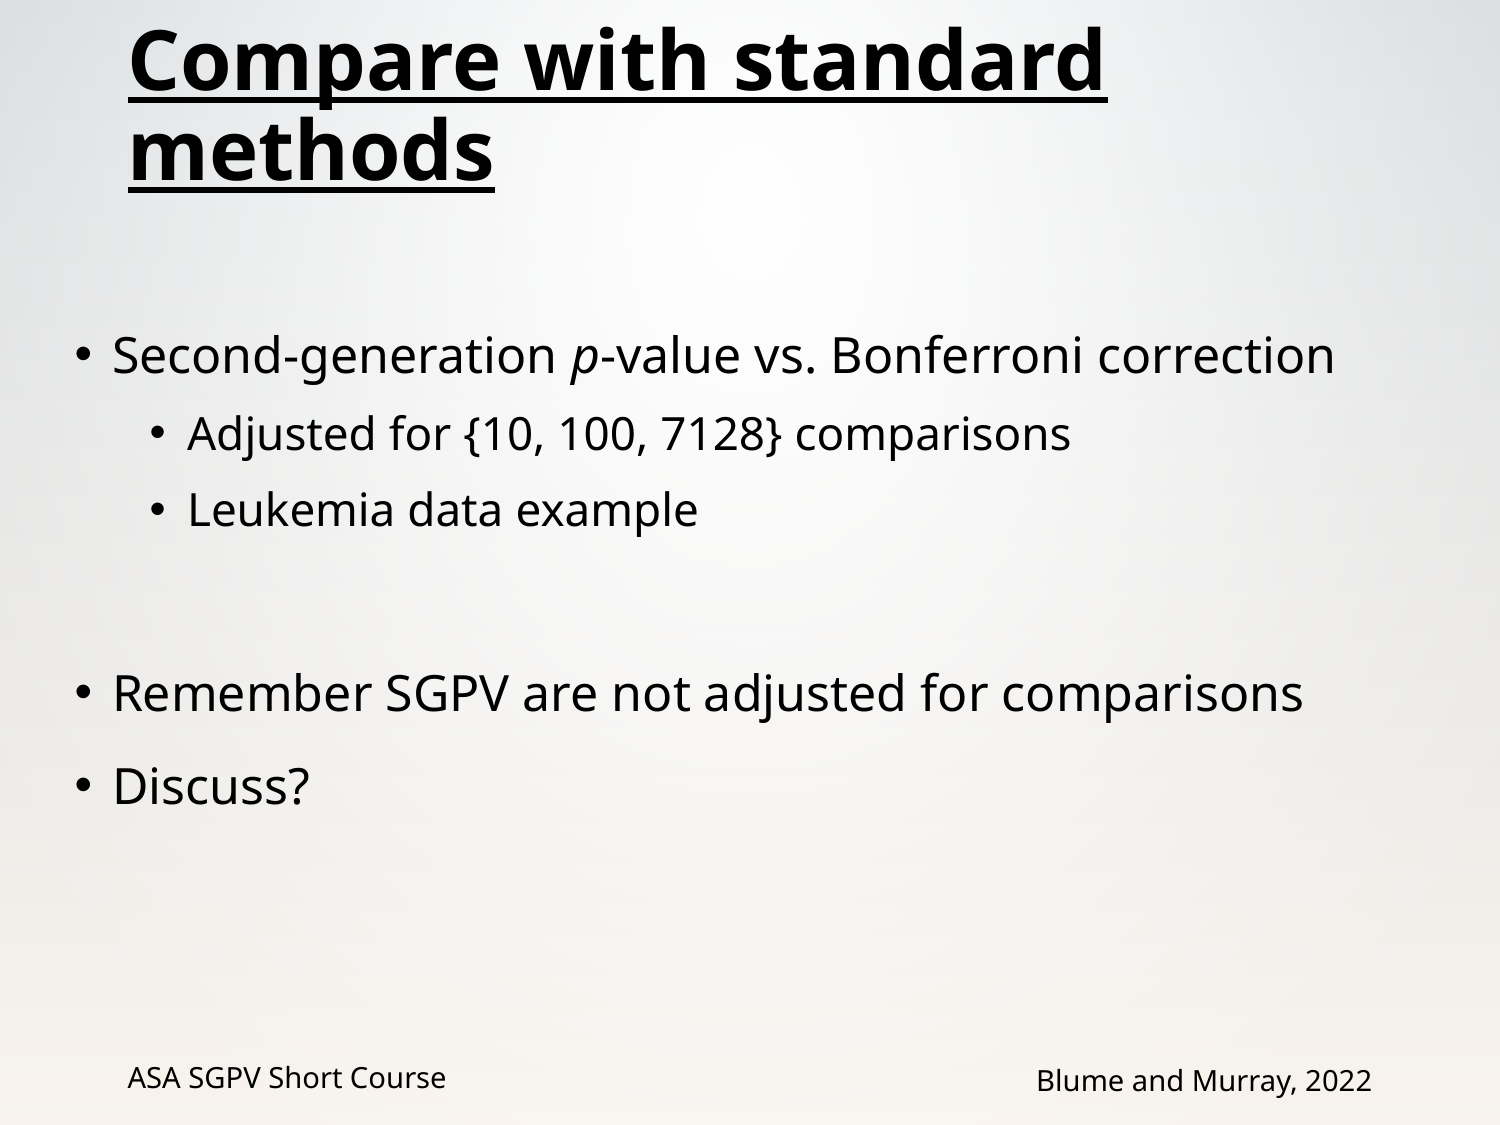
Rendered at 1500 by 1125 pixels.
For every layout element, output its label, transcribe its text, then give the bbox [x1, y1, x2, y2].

text_box Second-generation p-value vs. Bonferroni correction Adjusted for {10, 100, 7128} comparisons Leukemia data example Remember SGPV are not adjusted for comparisons Discuss? [59, 222, 1491, 1044]
title Compare with standard methods [112, 37, 1438, 180]
picture [0, 0, 1500, 1125]
footer ASA SGPV Short Course [112, 1049, 915, 1110]
slide_number Blume and Murray, 2022 [1004, 1049, 1388, 1110]
